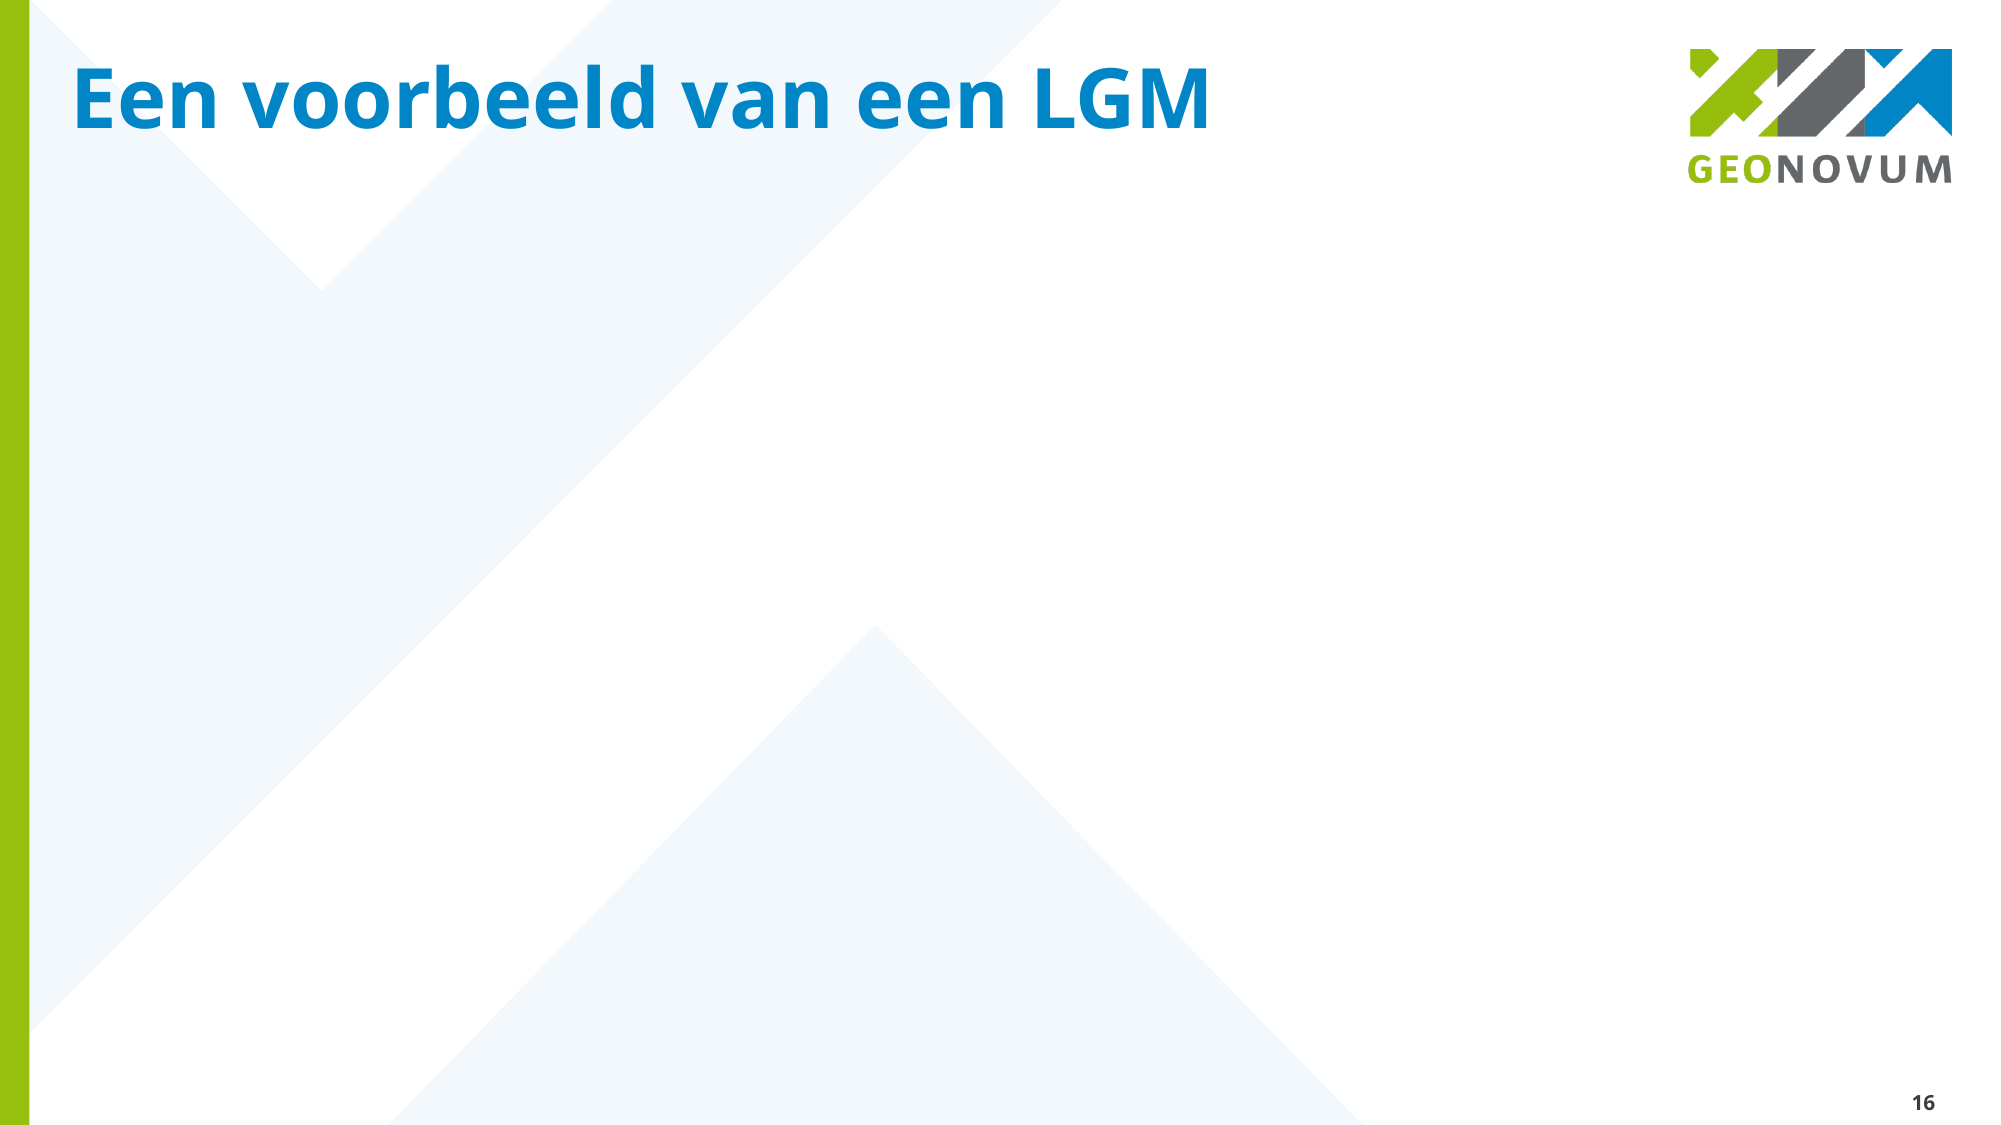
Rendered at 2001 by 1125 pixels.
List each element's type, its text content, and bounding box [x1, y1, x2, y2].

title Een voorbeeld van een LGM [55, 0, 1661, 153]
picture [1686, 49, 1955, 186]
slide_number 16 [1824, 1088, 1951, 1120]
